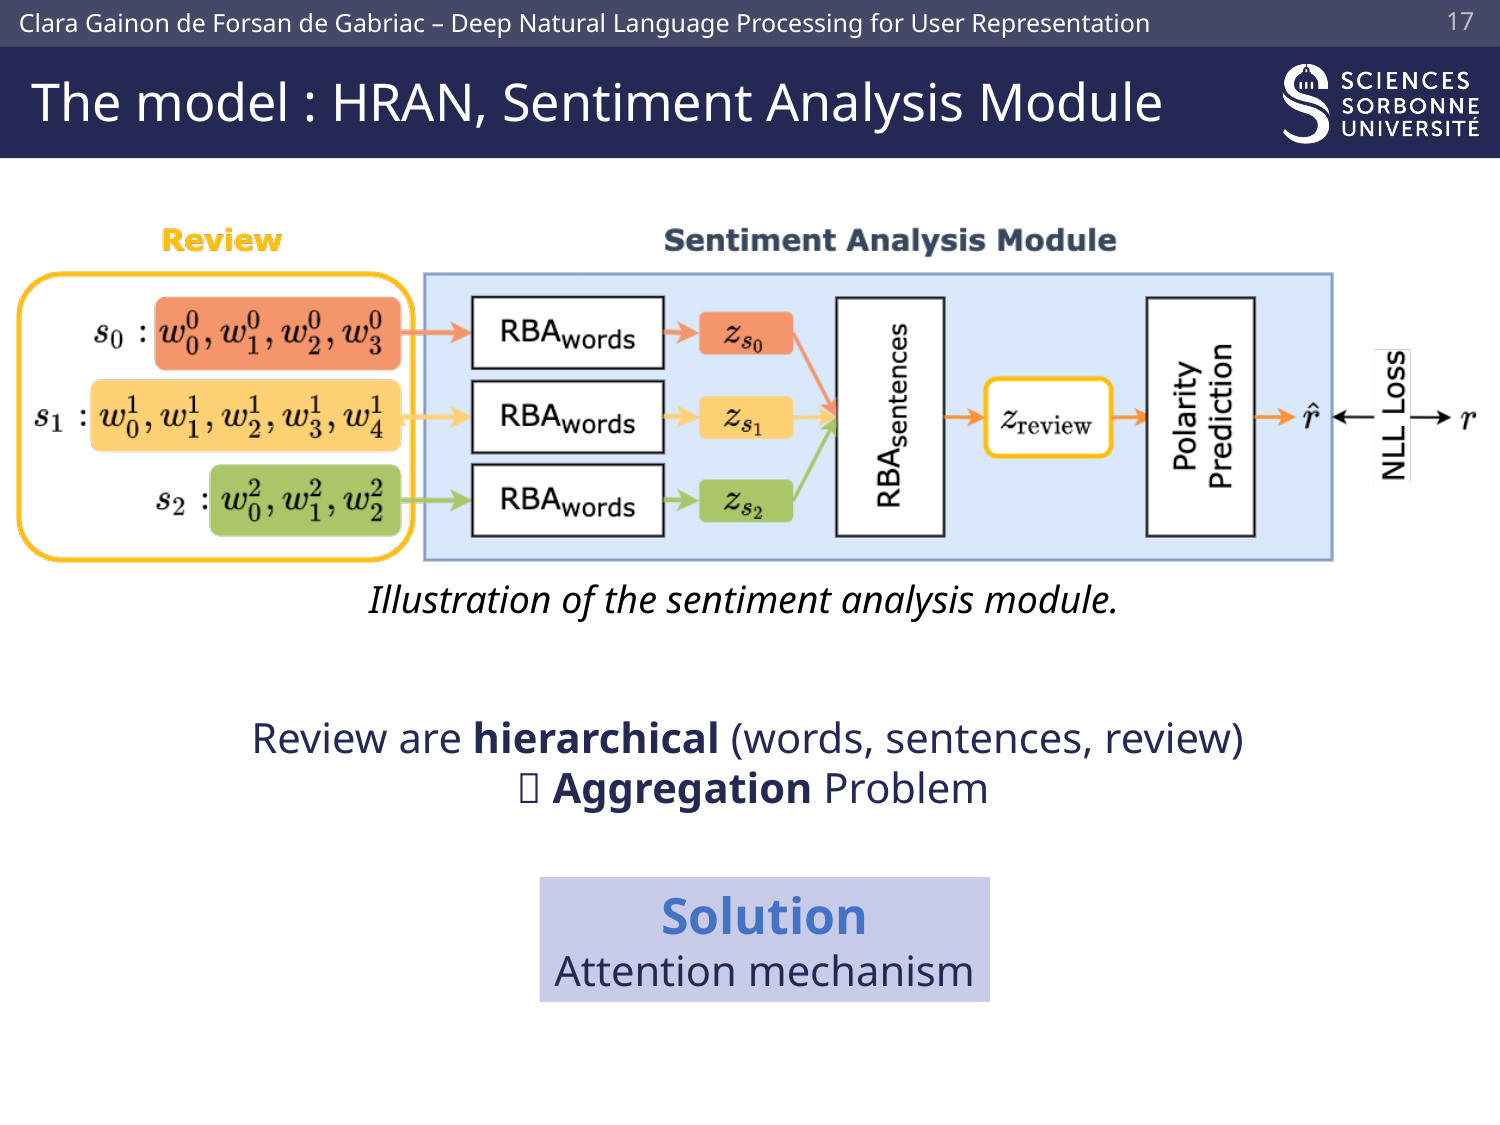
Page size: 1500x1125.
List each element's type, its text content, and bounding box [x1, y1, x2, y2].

text_box Illustration of the sentiment analysis module. [354, 568, 1136, 628]
title The model : HRAN, Sentiment Analysis Module [16, 48, 1266, 161]
text_box Solution Attention mechanism [539, 877, 990, 1002]
text_box Review are hierarchical (words, sentences, review)  Aggregation Problem [16, 704, 1490, 864]
slide_number 16 [1411, 0, 1490, 54]
picture [16, 214, 1500, 563]
